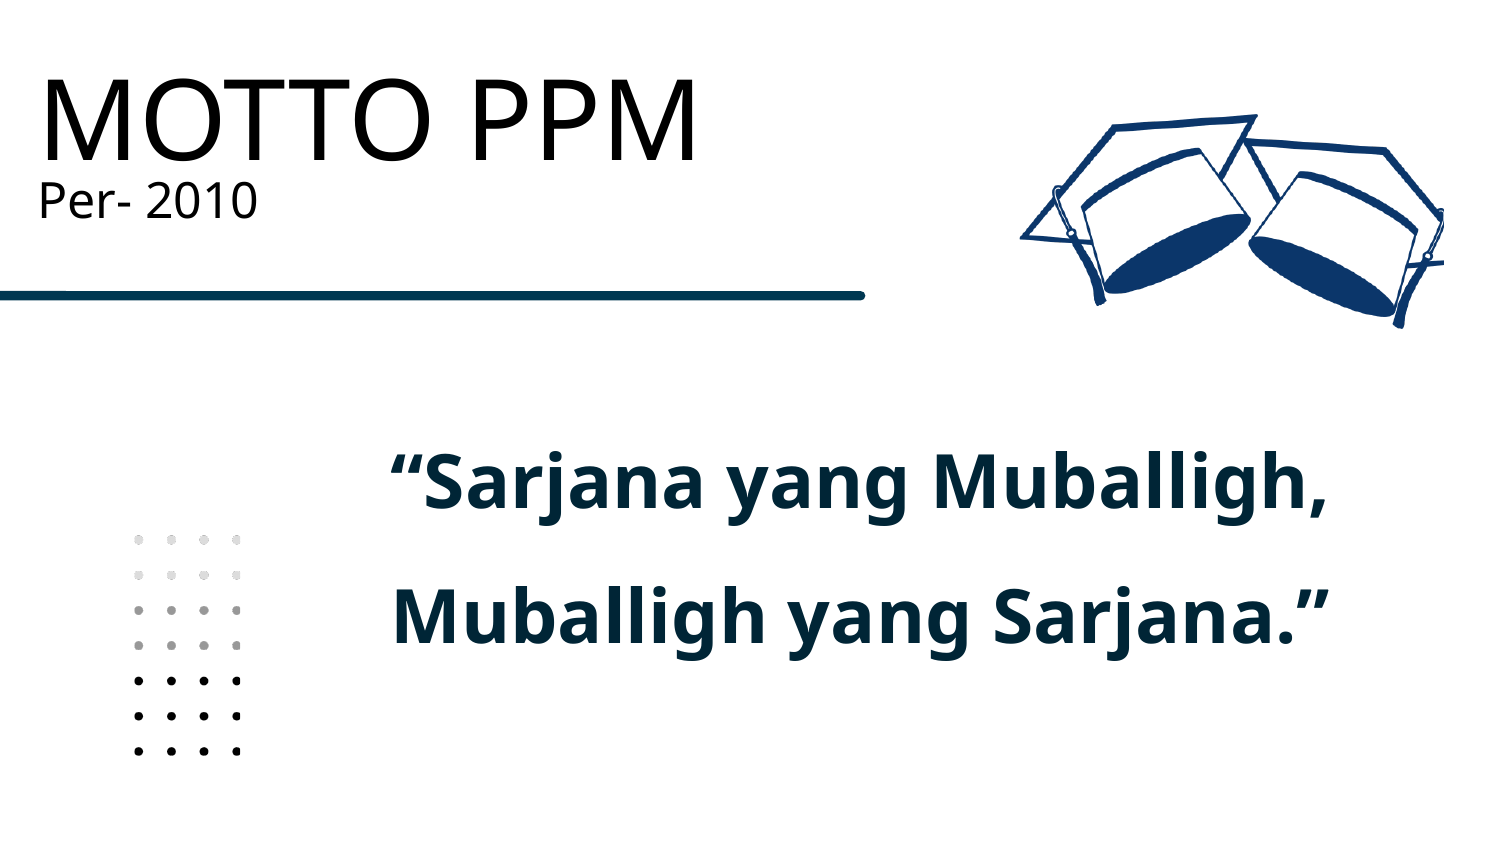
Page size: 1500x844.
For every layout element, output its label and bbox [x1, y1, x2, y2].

text_box [1019, 114, 1444, 329]
text_box [134, 535, 241, 756]
text_box [36, 48, 861, 265]
text_box [384, 413, 1337, 687]
